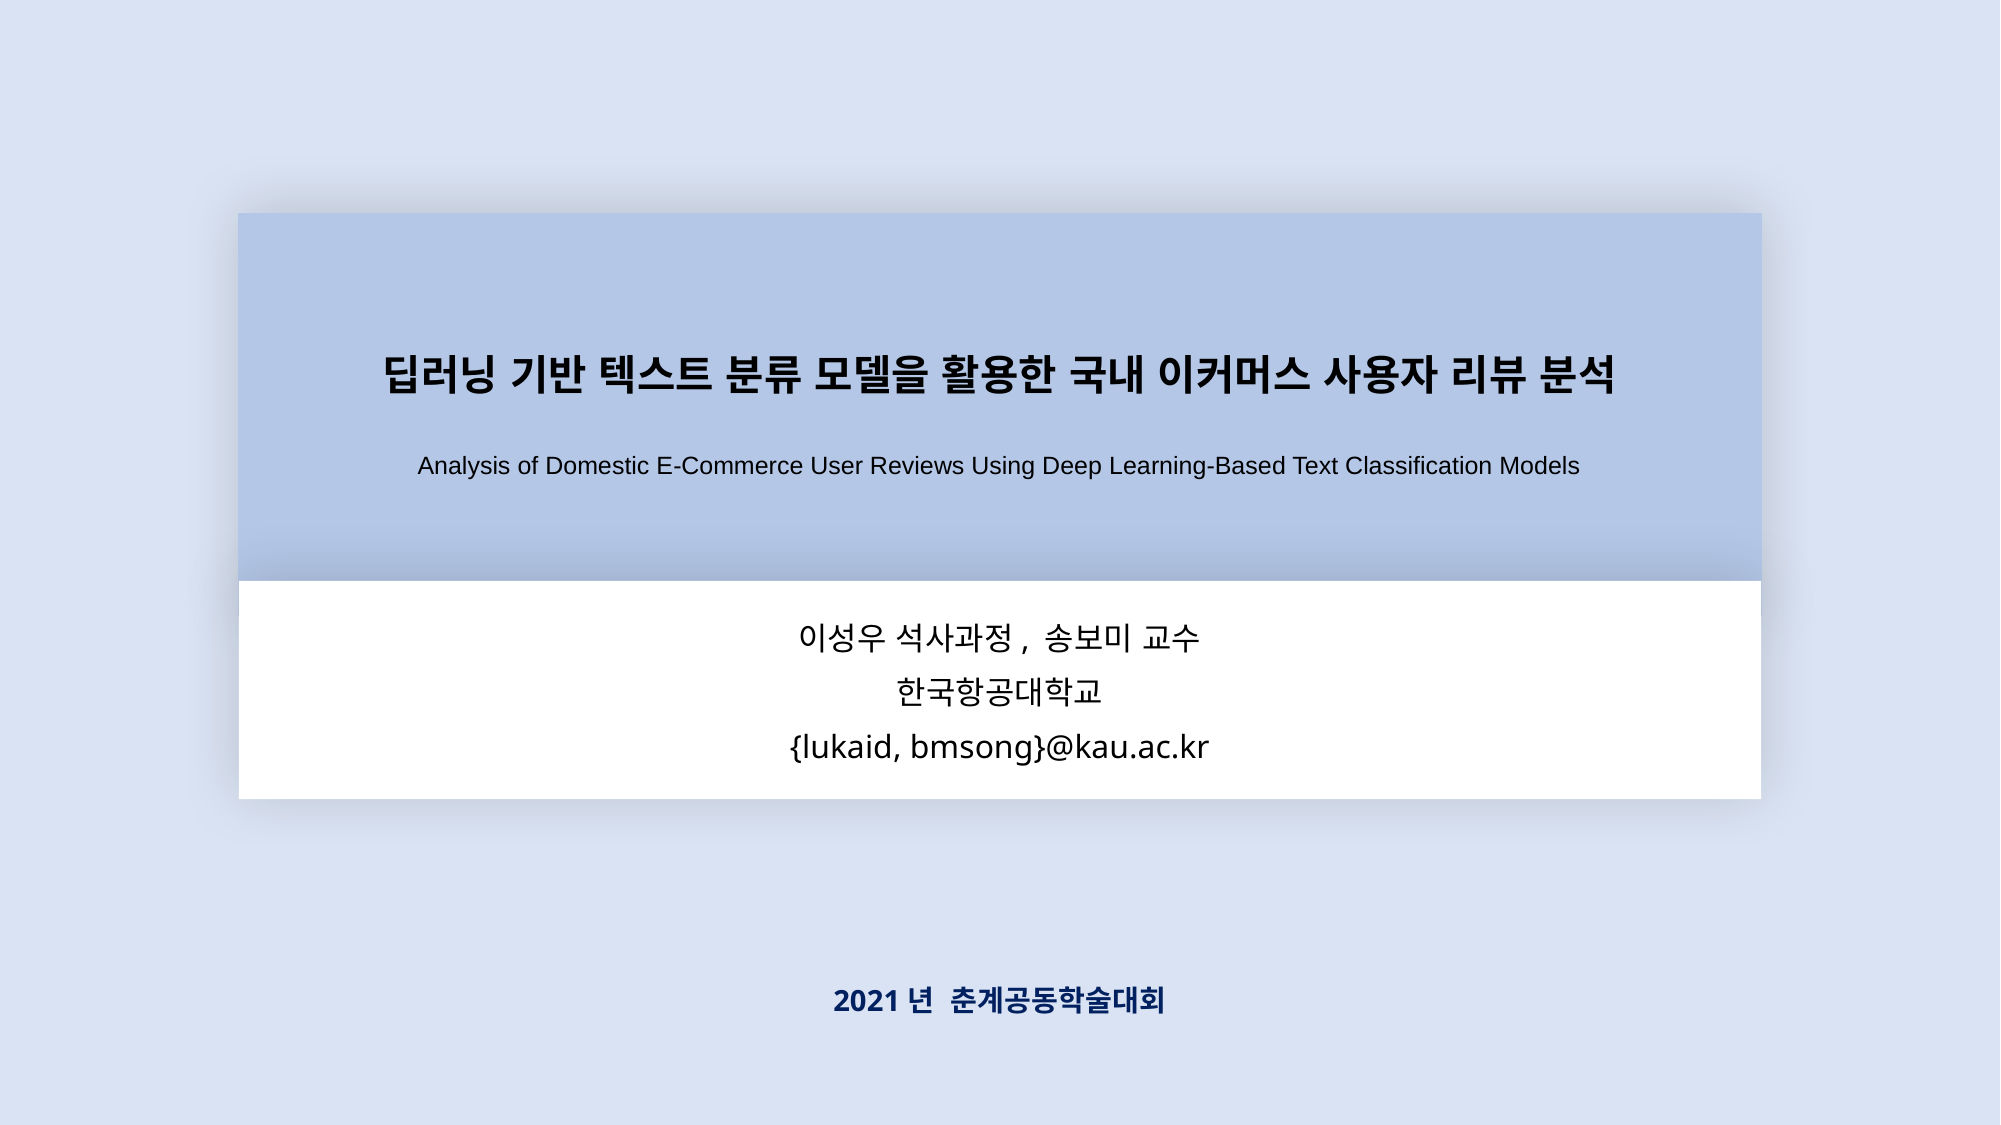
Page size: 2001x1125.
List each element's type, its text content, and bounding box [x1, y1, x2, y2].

text_box [238, 213, 1762, 565]
subtitle 이성우 석사과정, 송보미 교수 한국항공대학교 {lukaid, bmsong}@kau.ac.kr [474, 614, 1525, 774]
text_box [238, 580, 1762, 800]
text_box 2021년 춘계공동학술대회 [645, 969, 1355, 1030]
text_box 딥러닝 기반 텍스트 분류 모델을 활용한 국내 이커머스 사용자 리뷰 분석 Analysis of Domestic E-Commerce User Reviews Using Deep Learning-Based Text Classification Models [368, 341, 1632, 487]
